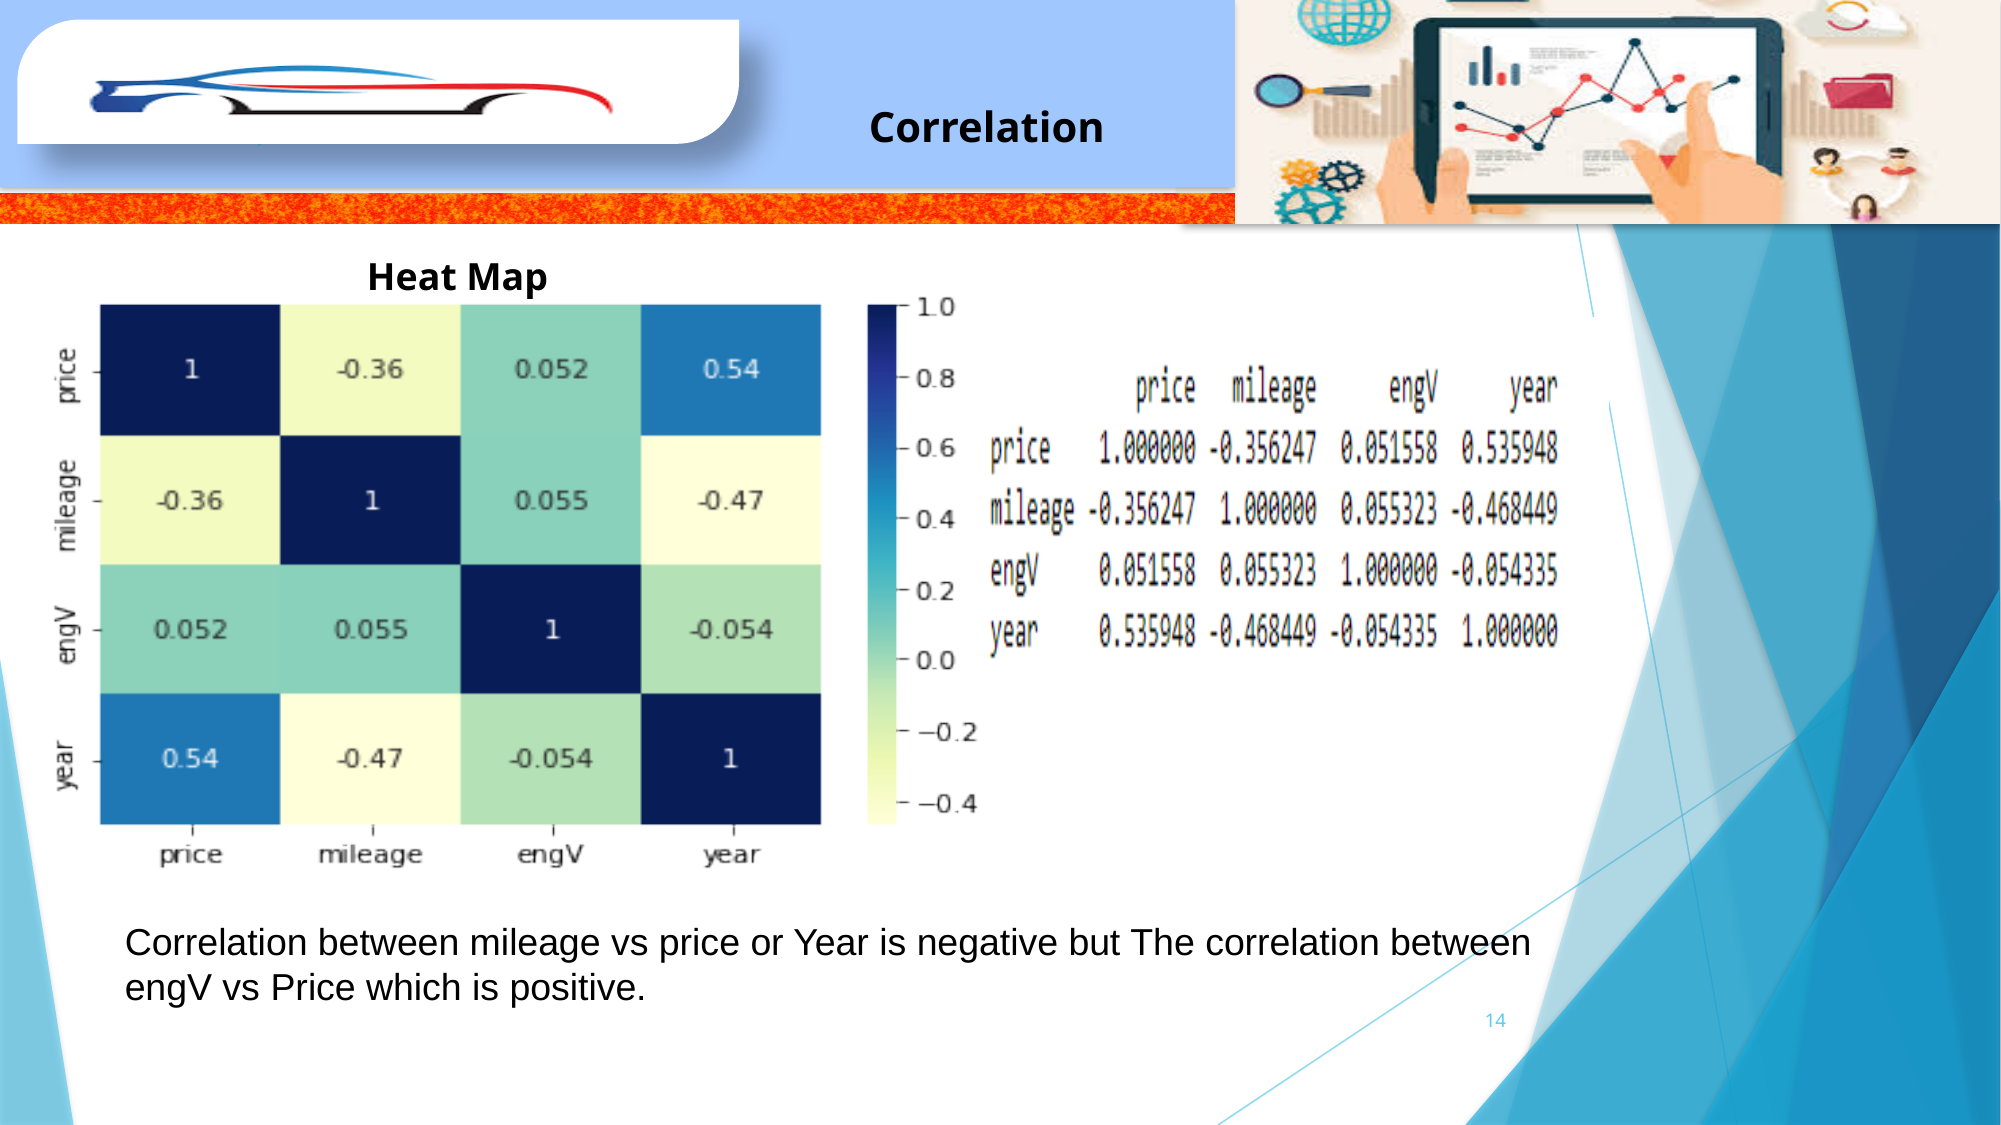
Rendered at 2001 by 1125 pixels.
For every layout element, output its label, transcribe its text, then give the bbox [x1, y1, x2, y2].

picture [36, 280, 1610, 884]
text_box Correlation [739, 93, 1172, 159]
picture [16, 19, 740, 145]
text_box Correlation between mileage vs price or Year is negative but The correlation between engV vs Price which is positive. [110, 910, 1558, 1016]
picture [0, 0, 2000, 225]
slide_number 14 [1409, 991, 1522, 1051]
subtitle [0, 0, 1175, 188]
text_box Heat Map [93, 245, 822, 280]
